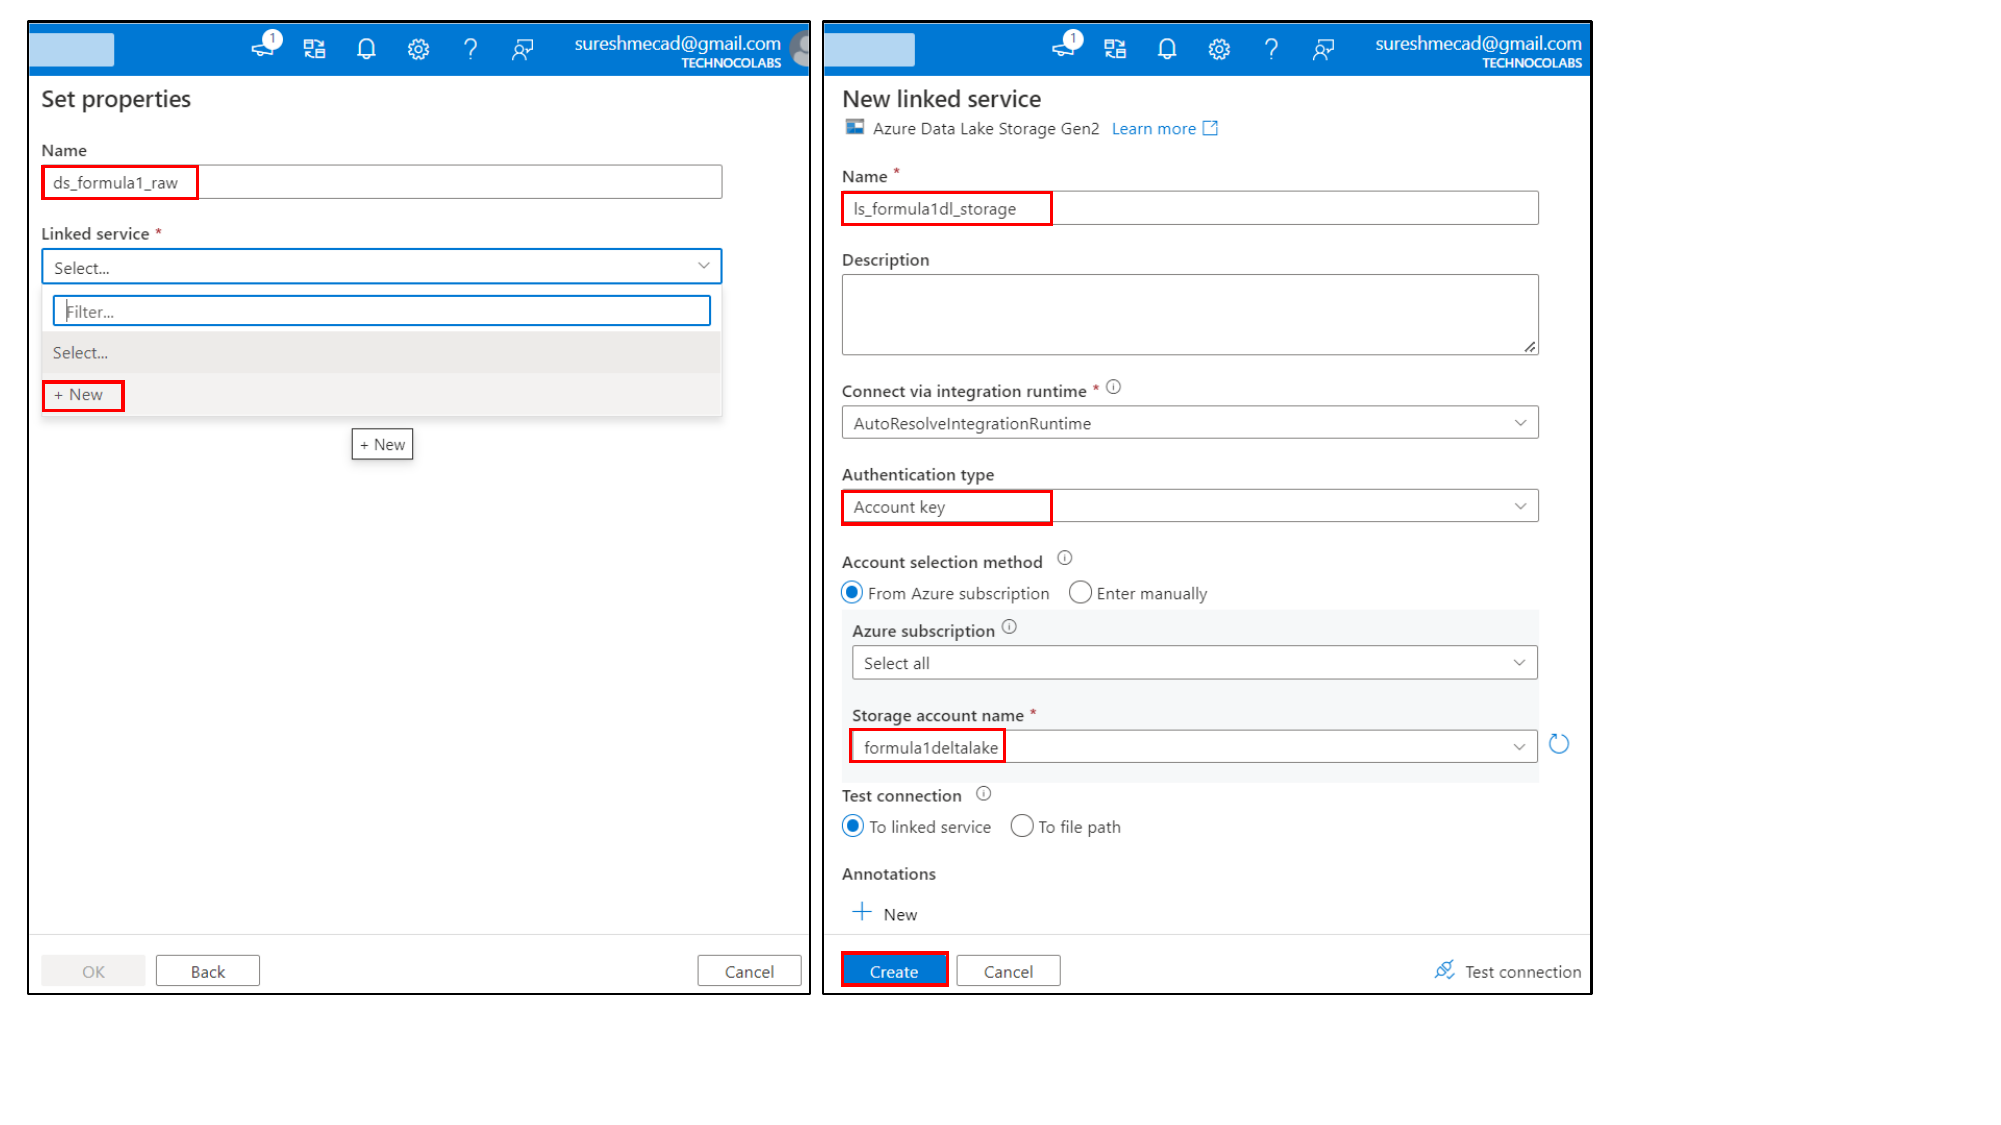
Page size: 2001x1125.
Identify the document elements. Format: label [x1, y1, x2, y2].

picture [29, 22, 809, 993]
picture [824, 22, 1590, 993]
